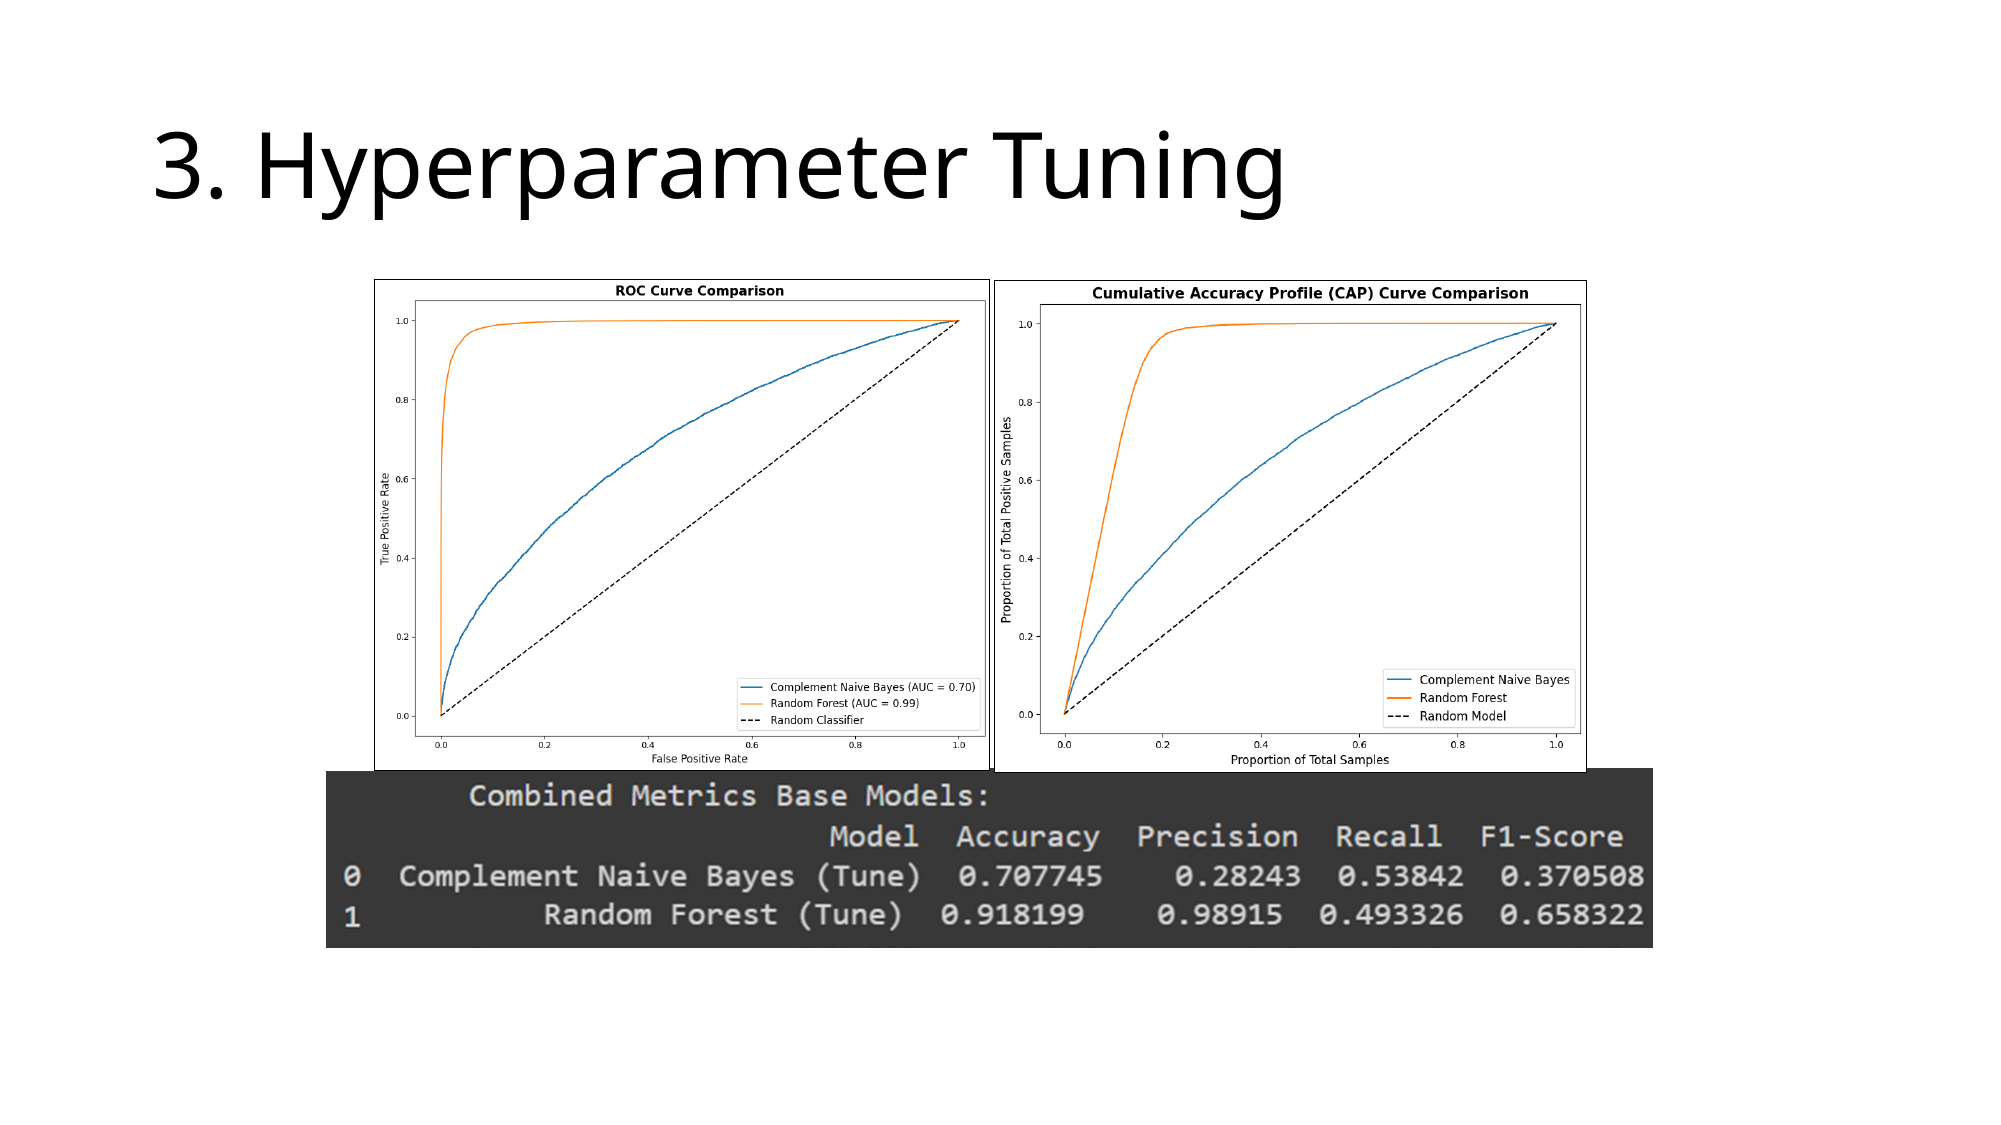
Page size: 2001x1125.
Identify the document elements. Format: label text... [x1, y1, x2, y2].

picture [325, 278, 1653, 949]
title 3. Hyperparameter Tuning [137, 59, 1863, 278]
